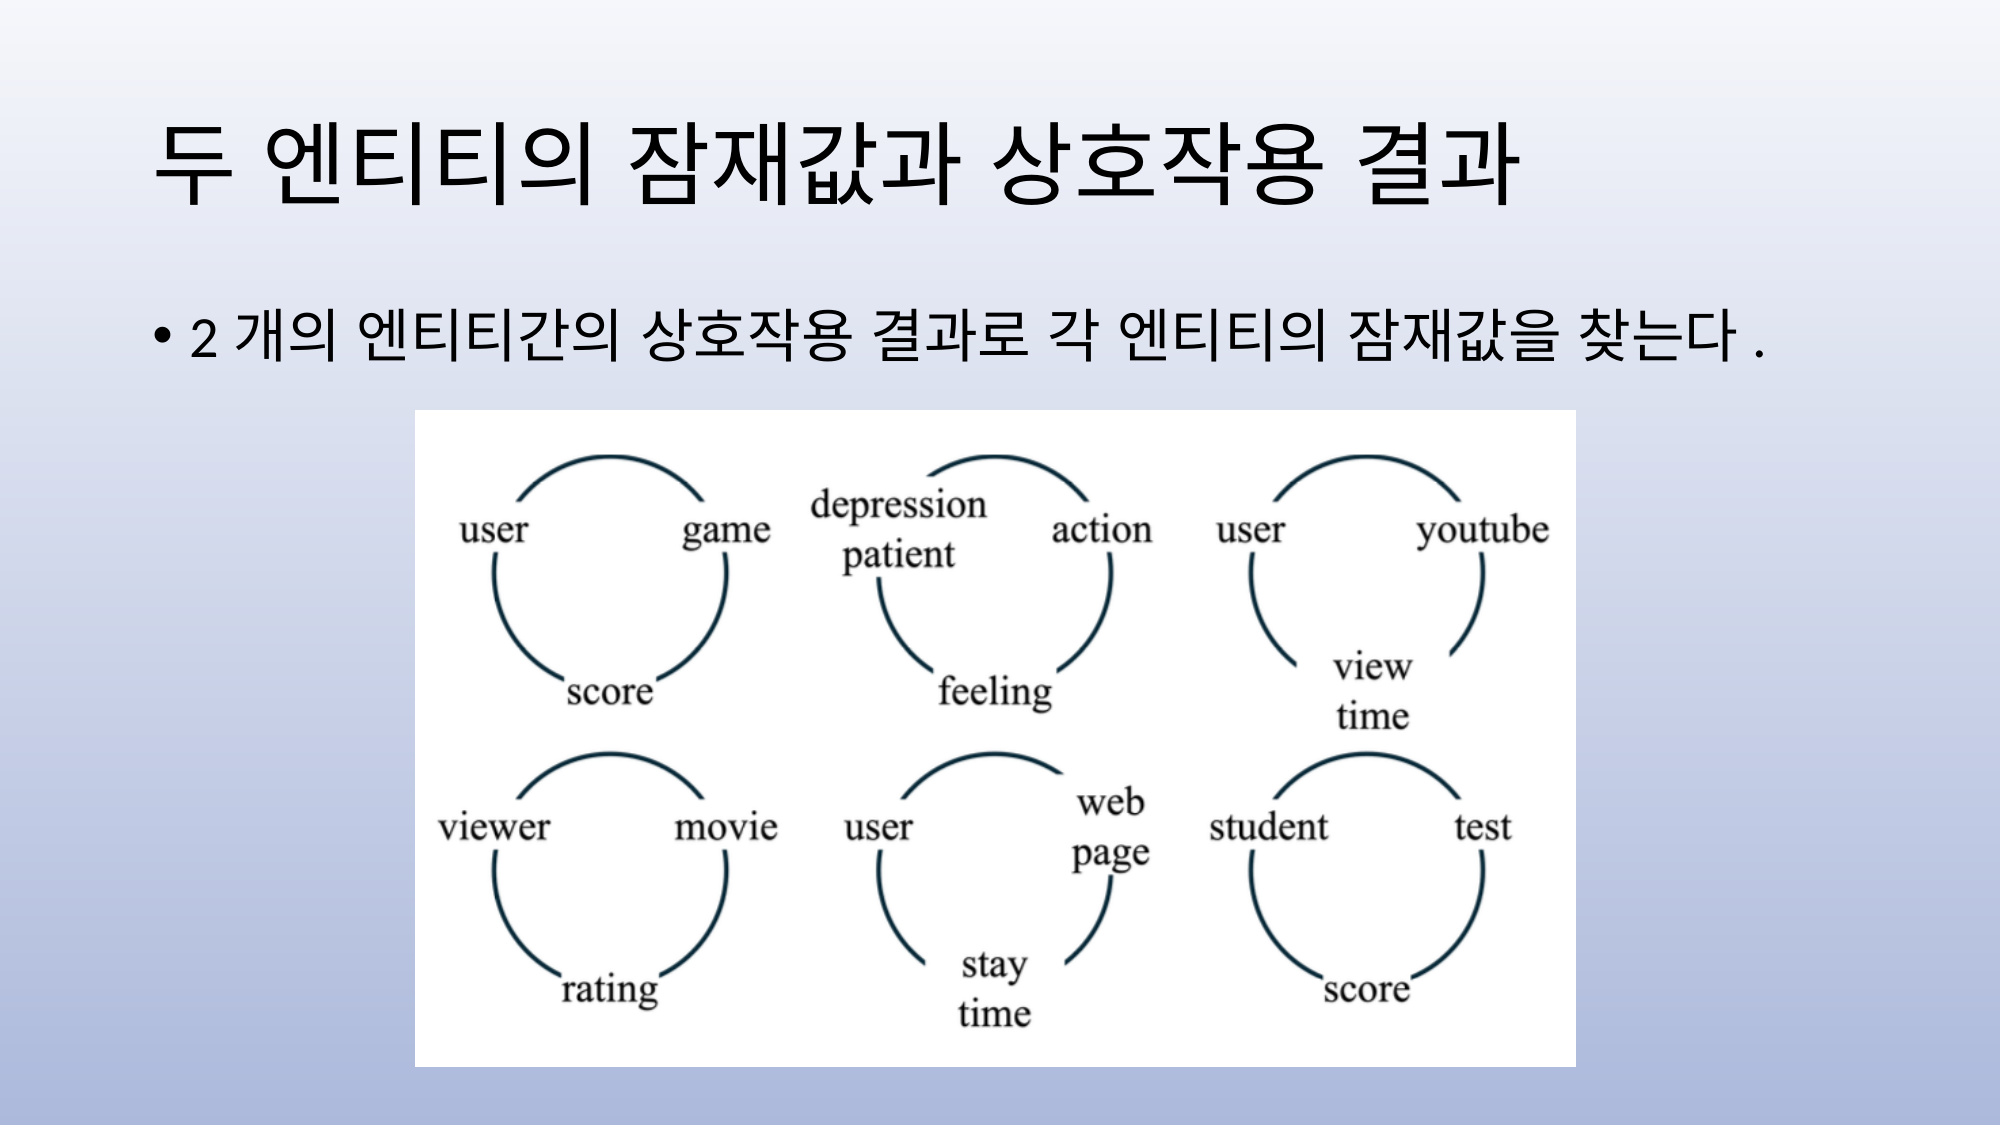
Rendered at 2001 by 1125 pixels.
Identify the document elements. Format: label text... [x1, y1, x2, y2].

picture [415, 410, 1576, 1068]
title 두 엔티티의 잠재값과 상호작용 결과 [137, 59, 1863, 278]
list 2개의 엔티티간의 상호작용 결과로 각 엔티티의 잠재값을 찾는다. [137, 299, 1863, 1014]
